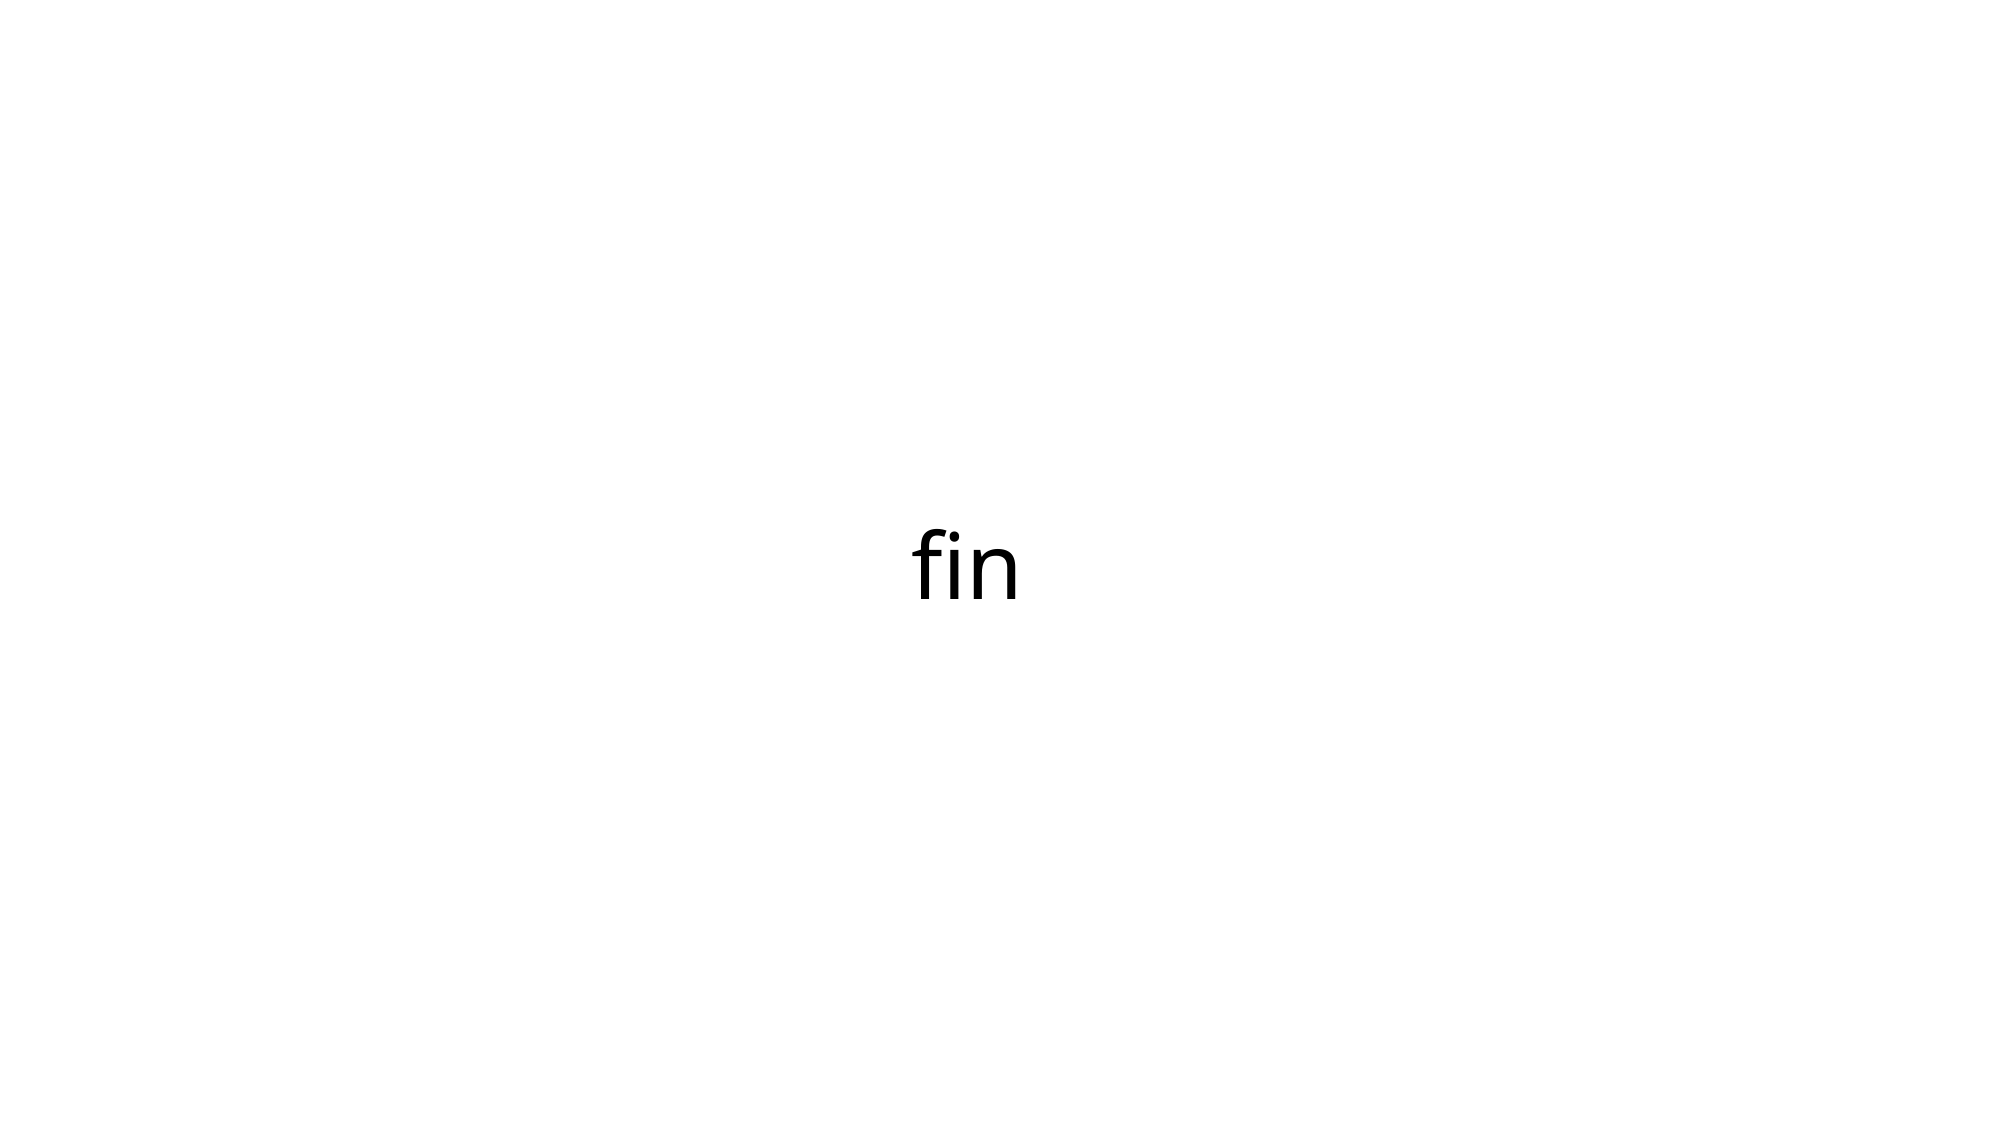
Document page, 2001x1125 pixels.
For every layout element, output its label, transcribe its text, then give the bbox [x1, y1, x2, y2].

title fin [896, 59, 1863, 1080]
